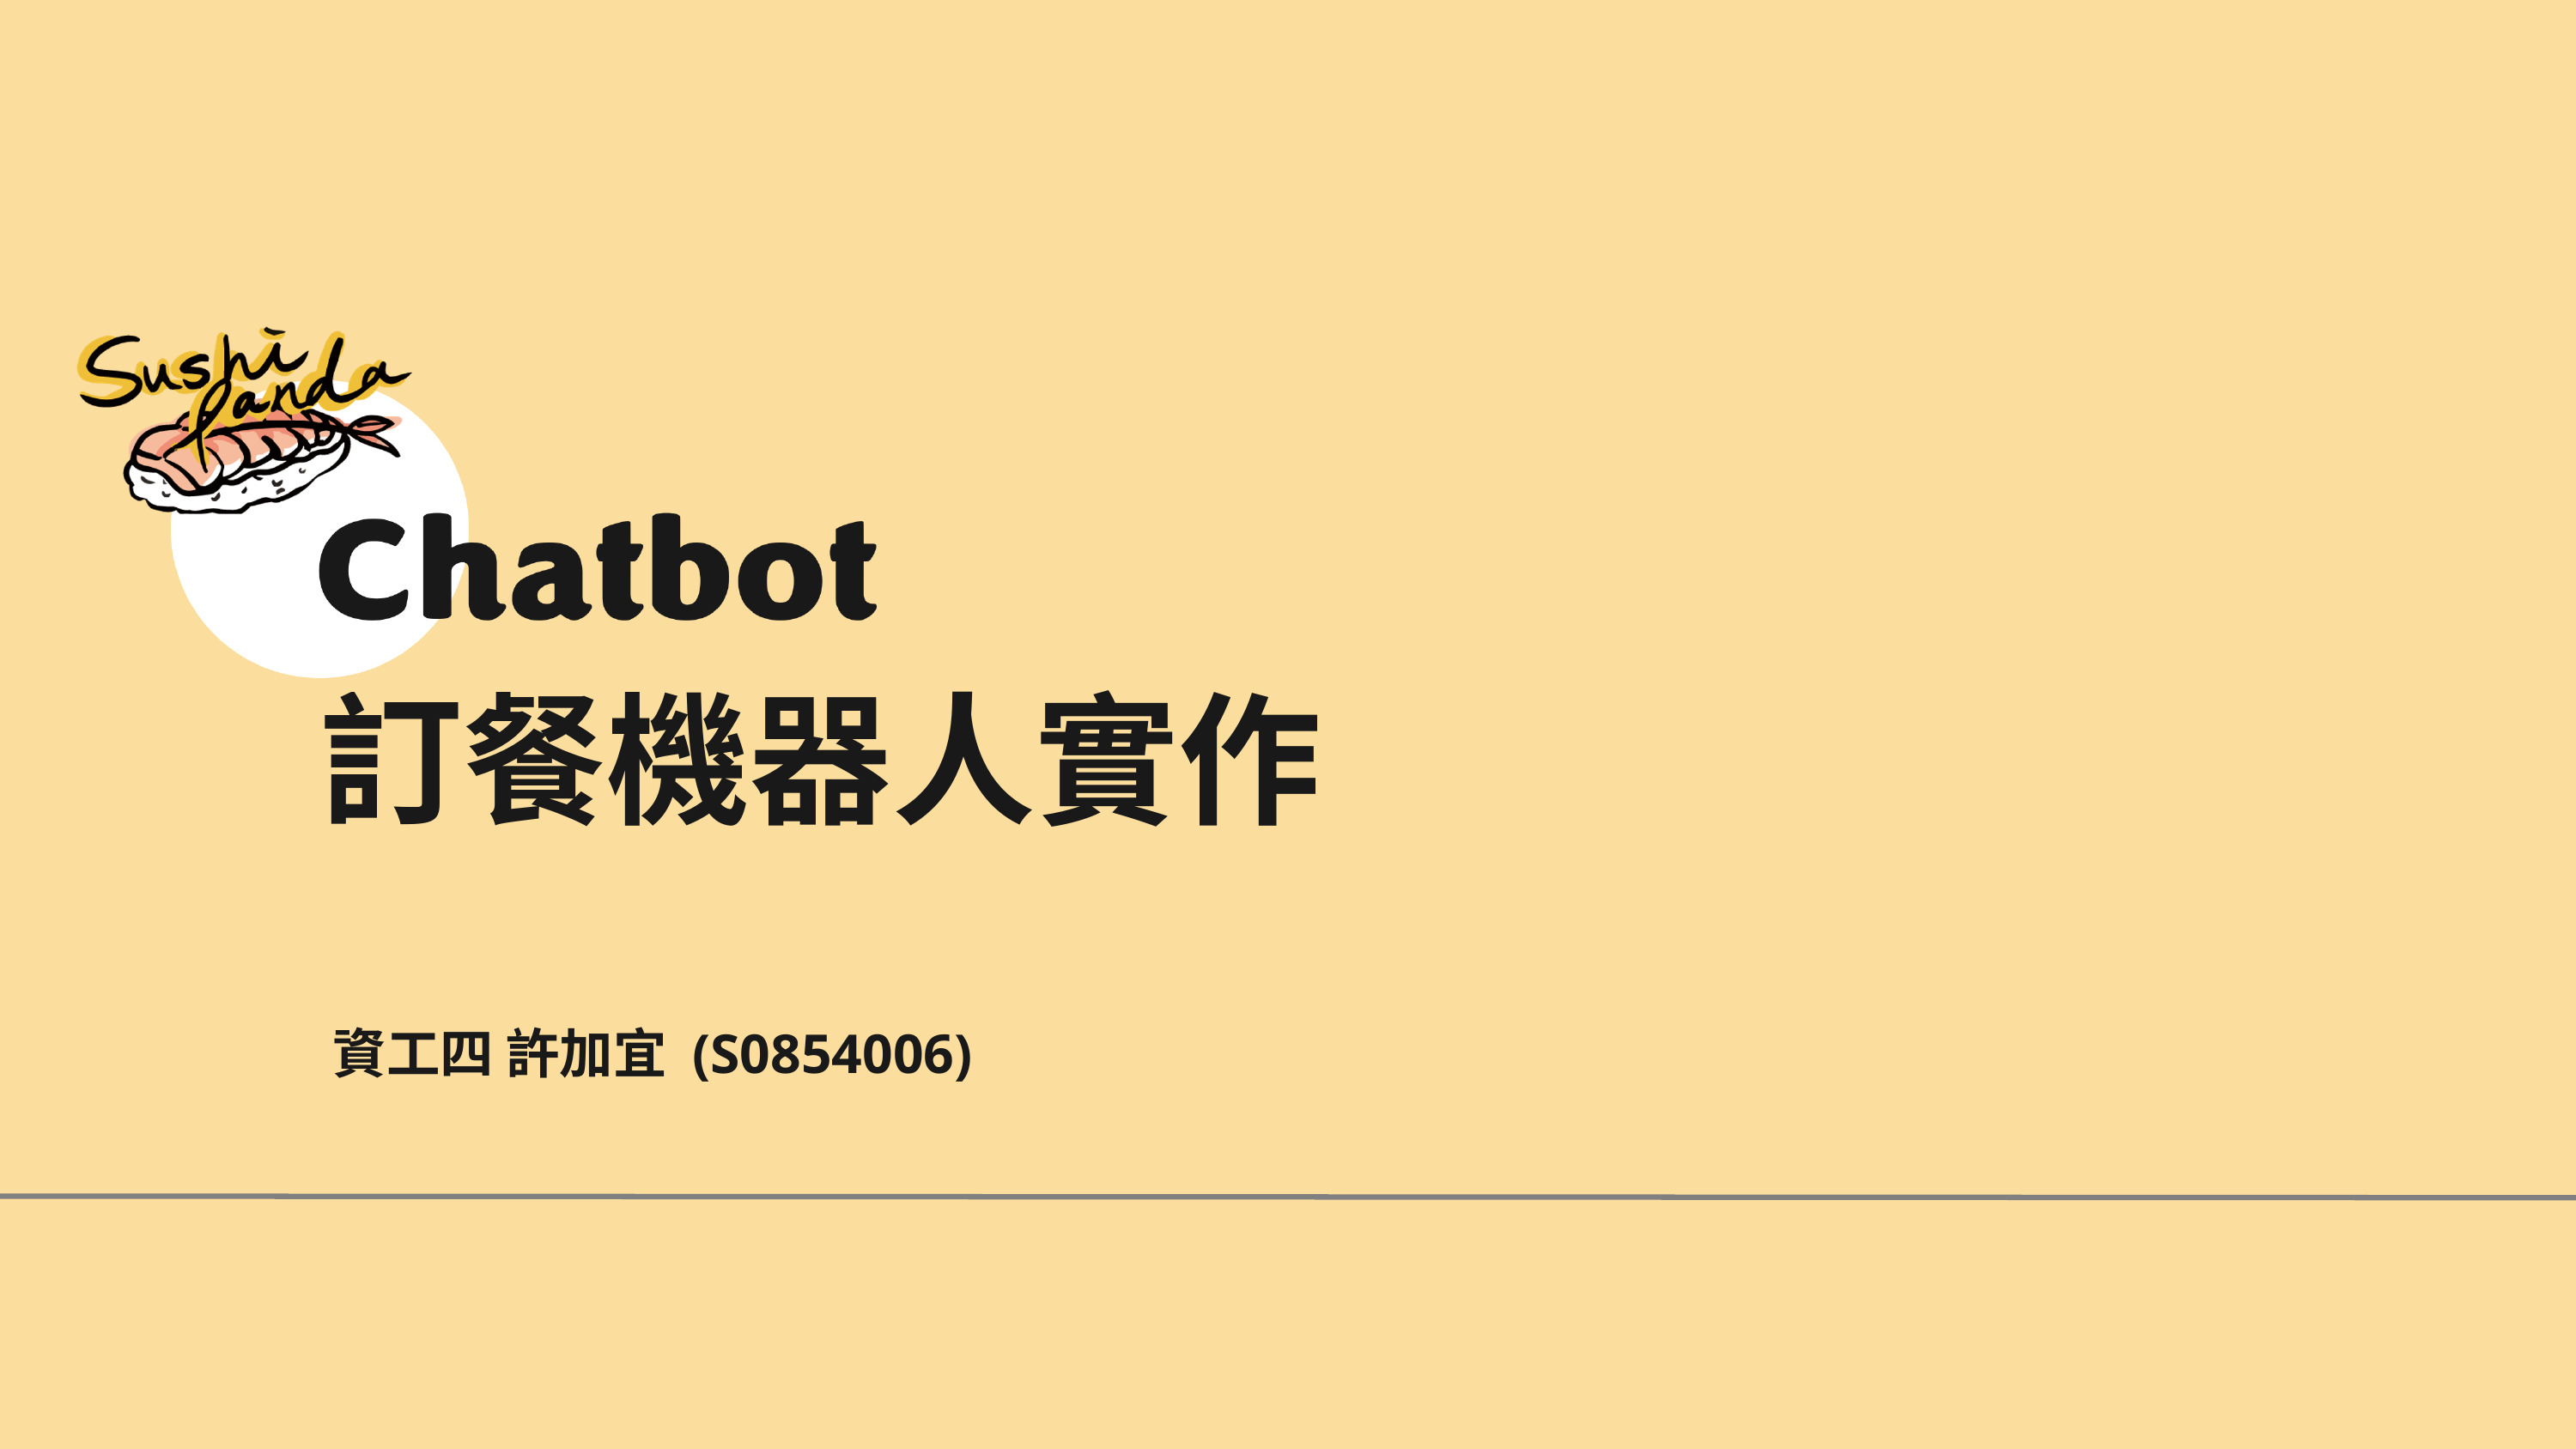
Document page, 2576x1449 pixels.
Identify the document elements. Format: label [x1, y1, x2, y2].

picture [56, 308, 913, 692]
text_box [319, 412, 2105, 1080]
